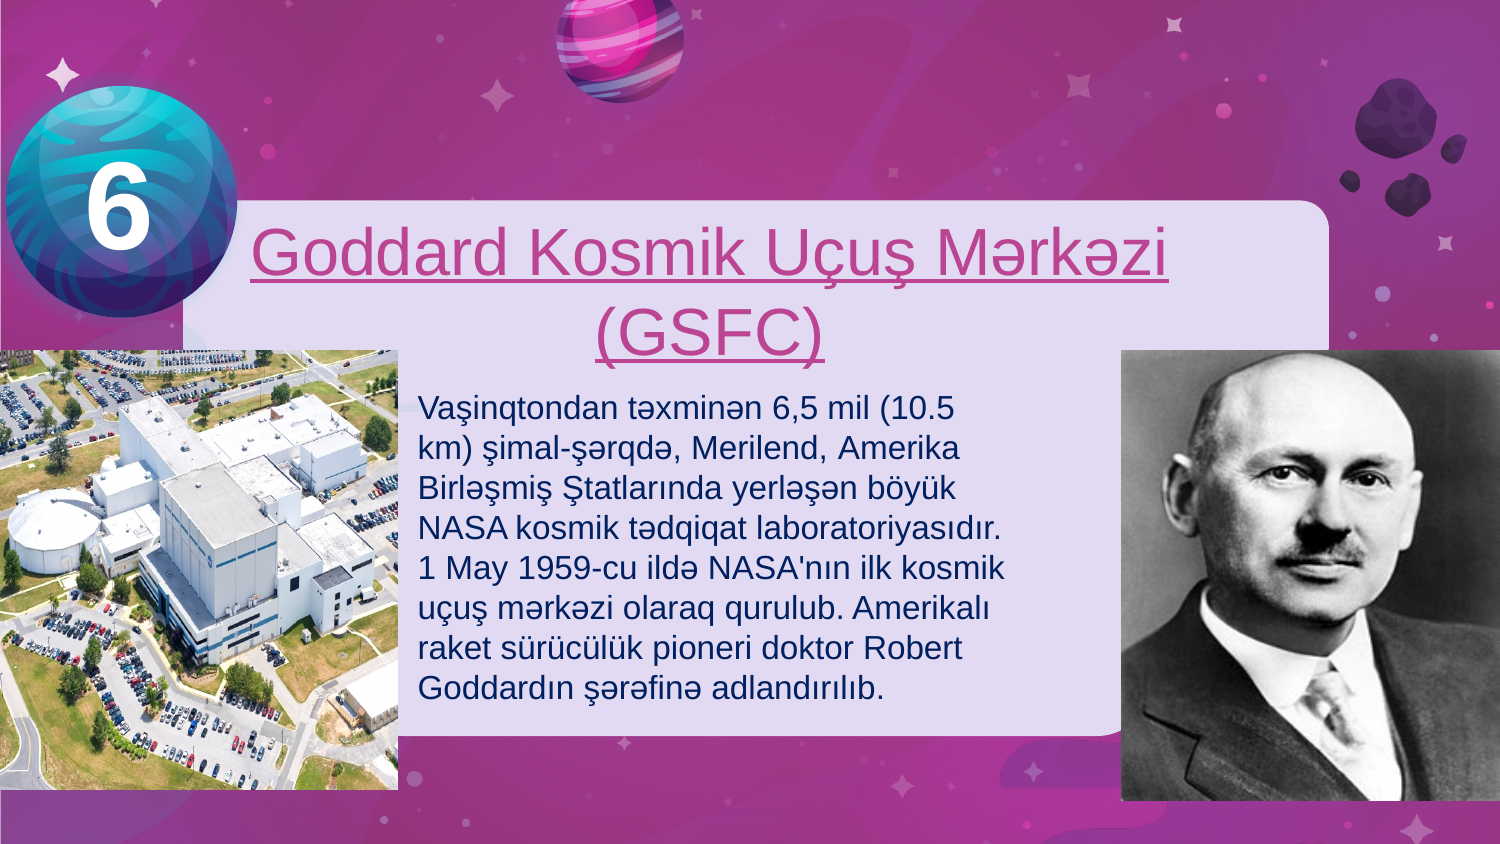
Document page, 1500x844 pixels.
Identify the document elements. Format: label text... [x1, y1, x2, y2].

text_box [471, 337, 893, 374]
text_box Vaşinqtondan təxminən 6,5 mil (10.5 km) şimal-şərqdə, Merilend, Amerika Birləşmiş Ştatlarında yerləşən böyük NASA kosmik tədqiqat laboratoriyasıdır. 1 May 1959-cu ildə NASA'nın ilk kosmik uçuş mərkəzi olaraq qurulub. Amerikalı raket sürücülük pioneri doktor Robert Goddardın şərəfinə adlandırılıb. [603, 378, 893, 743]
picture [0, 0, 1500, 844]
title Goddard Kosmik Uçuş Mərkəzi (GSFC) [432, 241, 1200, 337]
text_box [415, 200, 1329, 308]
